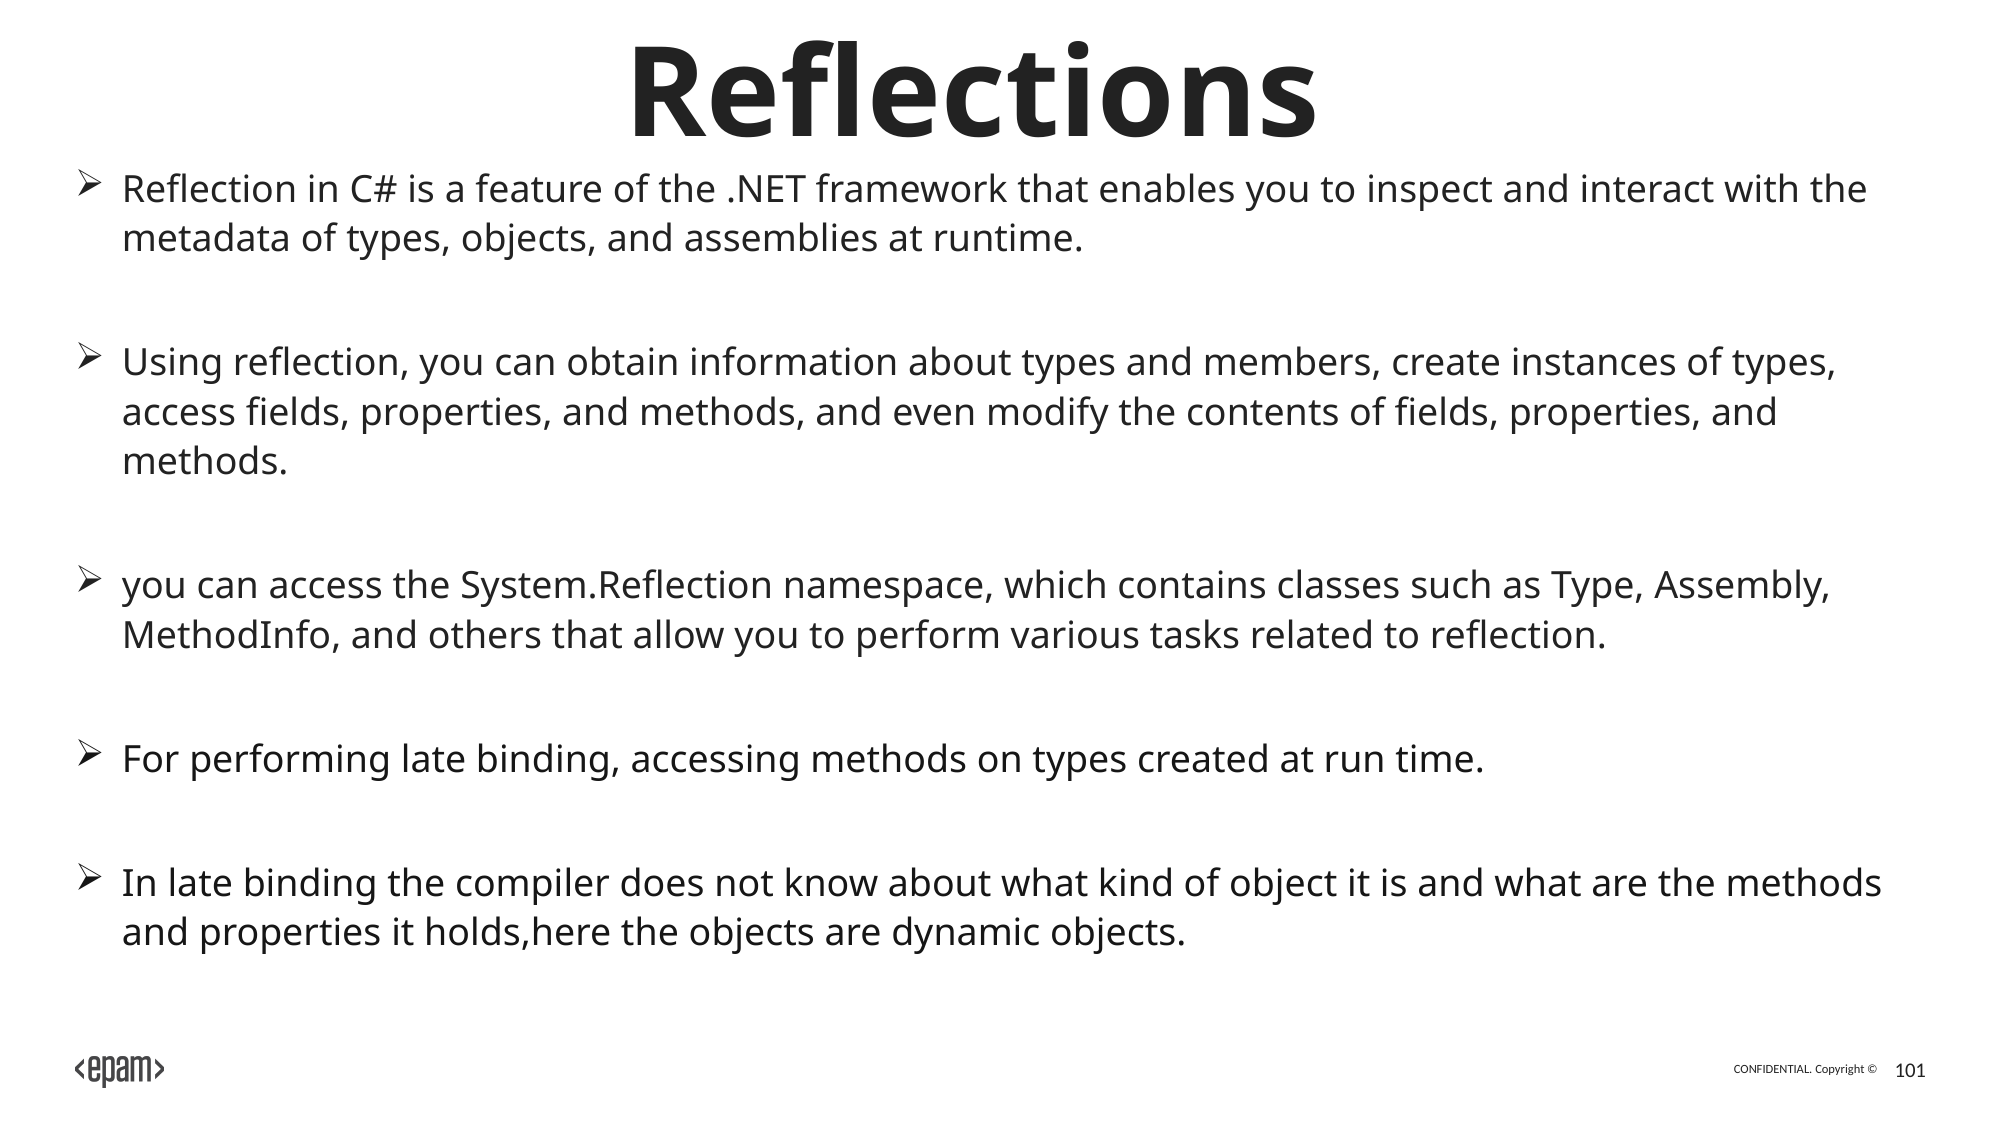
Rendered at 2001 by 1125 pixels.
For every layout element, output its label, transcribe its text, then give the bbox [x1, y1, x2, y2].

title Reflections [624, 11, 1847, 160]
list Reflection in C# is a feature of the .NET framework that enables you to inspect and interact with the metadata of types, objects, and assemblies at runtime. Using reflection, you can obtain information about types and members, create instances of types, access fields, properties, and methods, and even modify the contents of fields, properties, and methods. you can access the System.Reflection namespace, which contains classes such as Type, Assembly, MethodInfo, and others that allow you to perform various tasks related to reflection. For performing late binding, accessing methods on types created at run time. In late binding the compiler does not know about what kind of object it is and what are the methods and properties it holds,here the objects are dynamic objects. [75, 160, 1922, 1035]
picture [75, 1056, 164, 1088]
